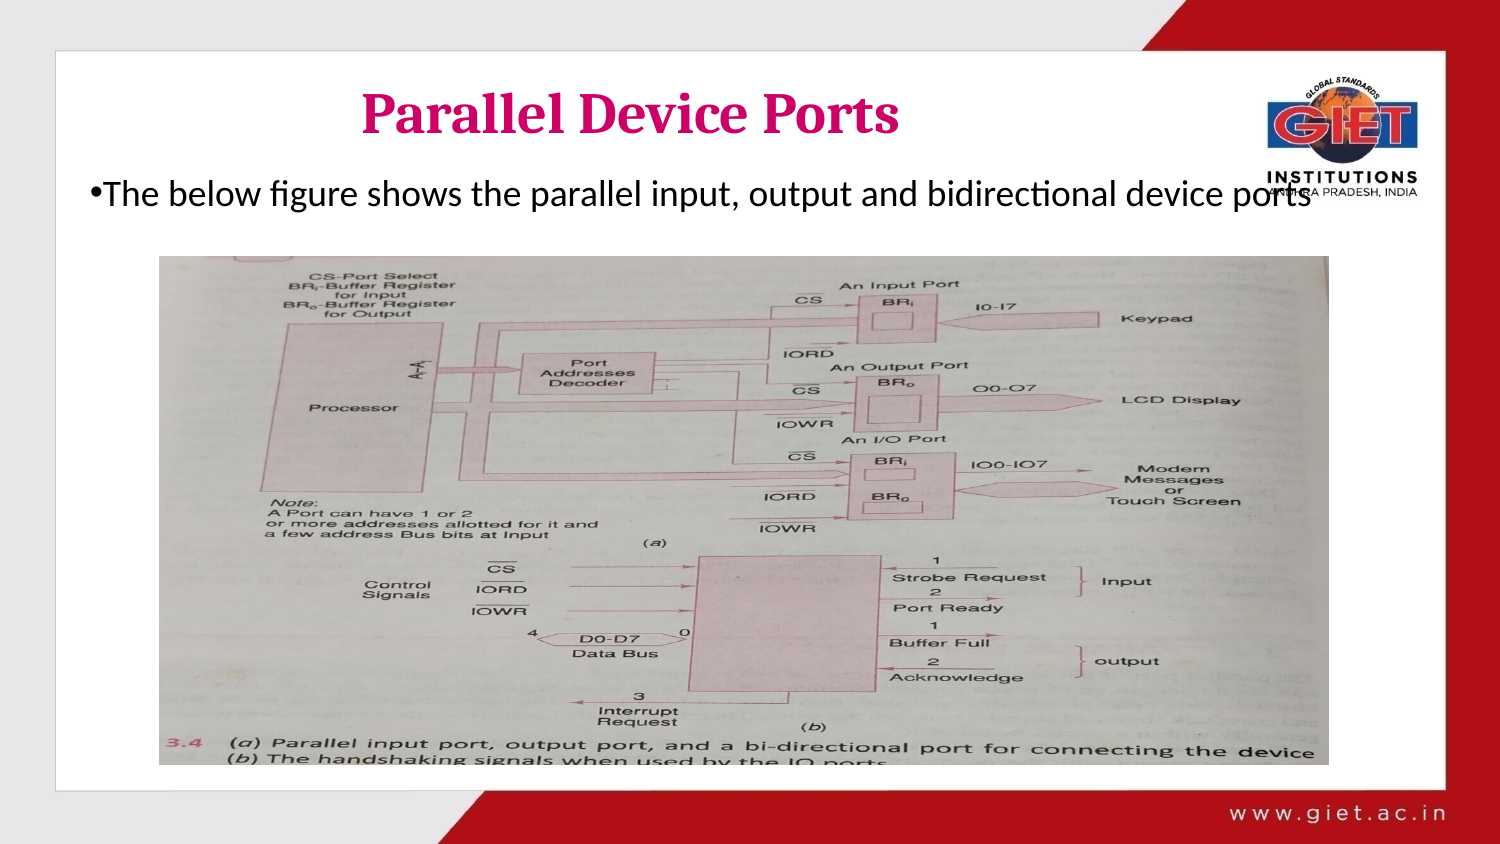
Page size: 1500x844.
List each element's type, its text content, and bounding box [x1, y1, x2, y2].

list The below figure shows the parallel input, output and bidirectional device ports [74, 161, 1426, 754]
picture [0, 0, 1500, 844]
title Parallel Device Ports [74, 70, 1188, 151]
